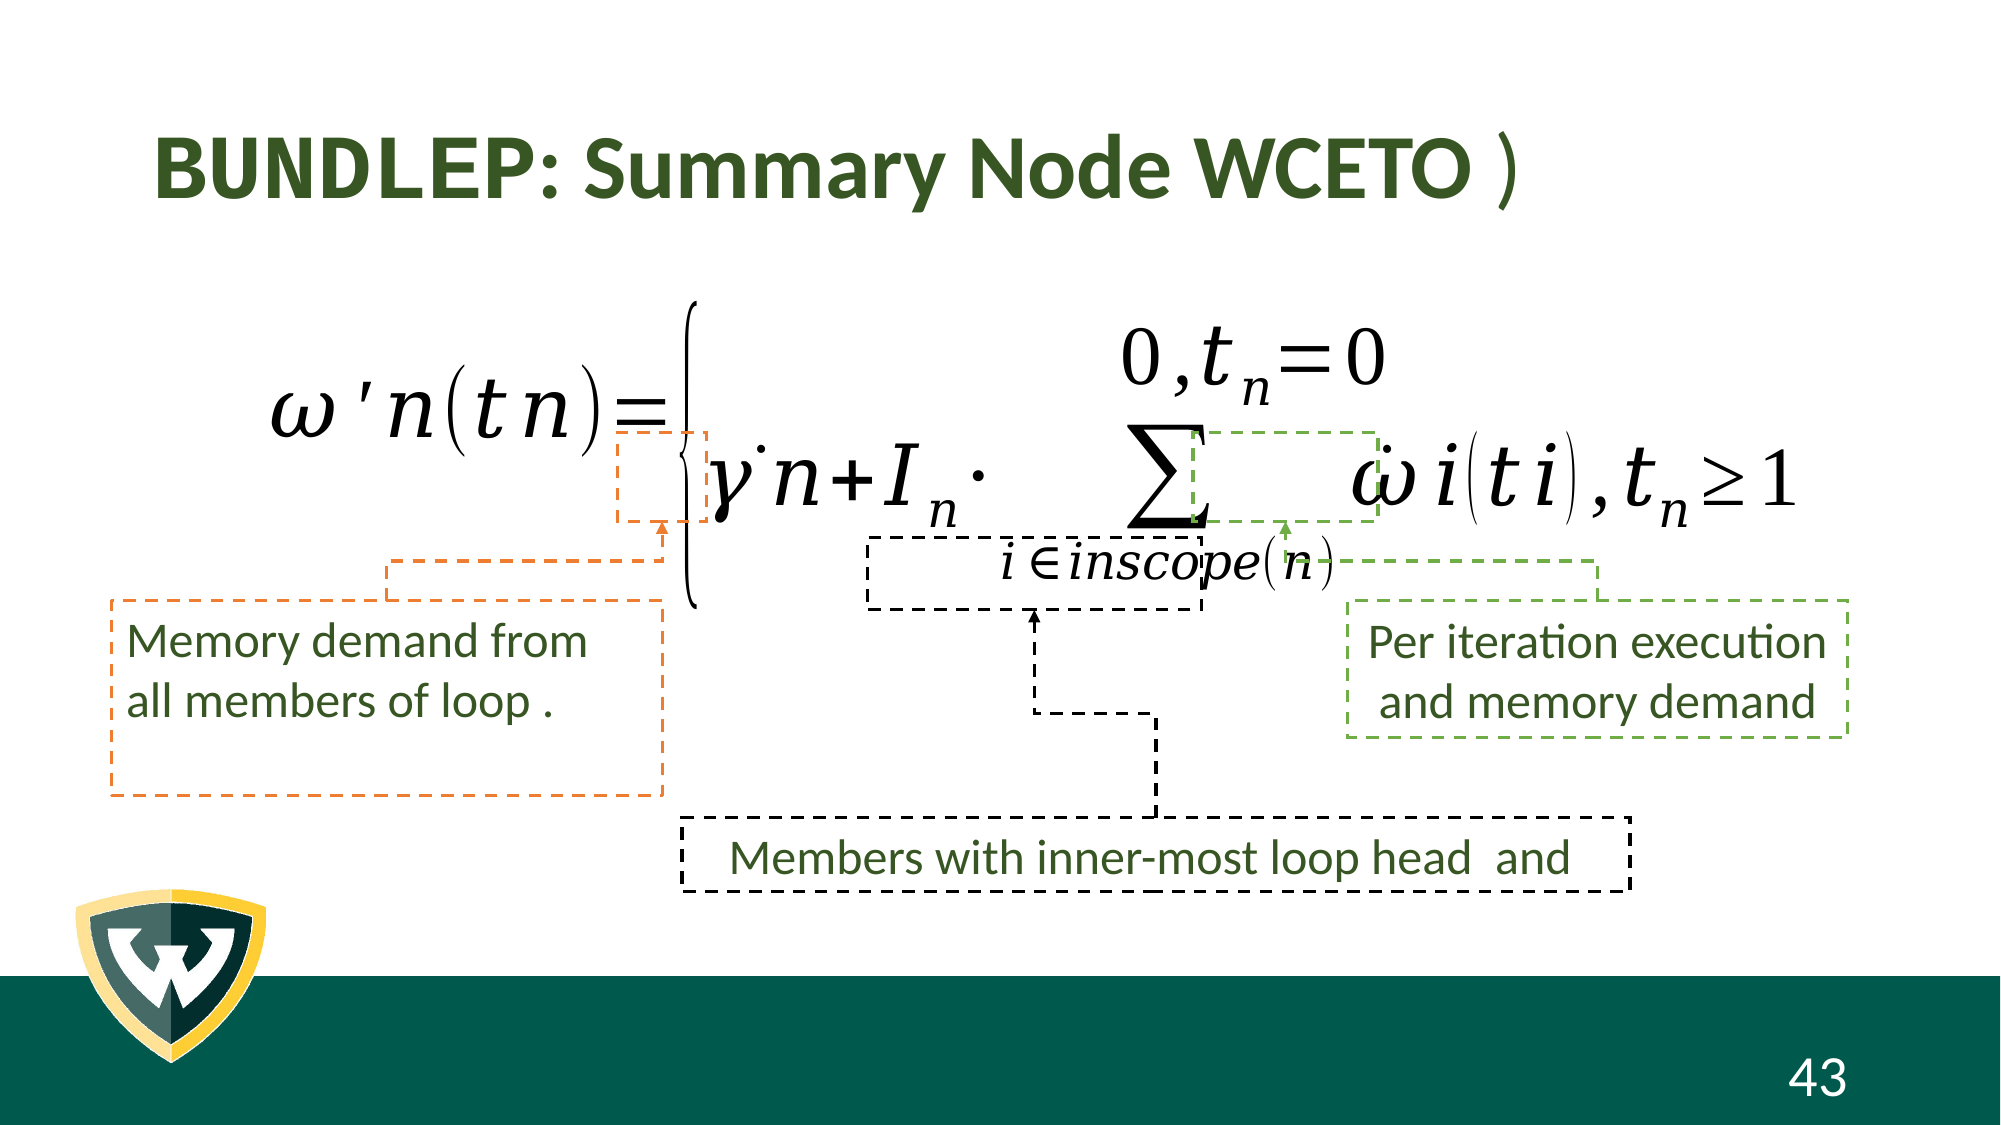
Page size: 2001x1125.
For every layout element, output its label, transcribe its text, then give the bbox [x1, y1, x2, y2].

picture [0, 0, 2001, 1125]
slide_number 43 [1412, 1042, 1863, 1103]
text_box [1192, 432, 1848, 738]
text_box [111, 432, 707, 892]
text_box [681, 537, 1631, 892]
